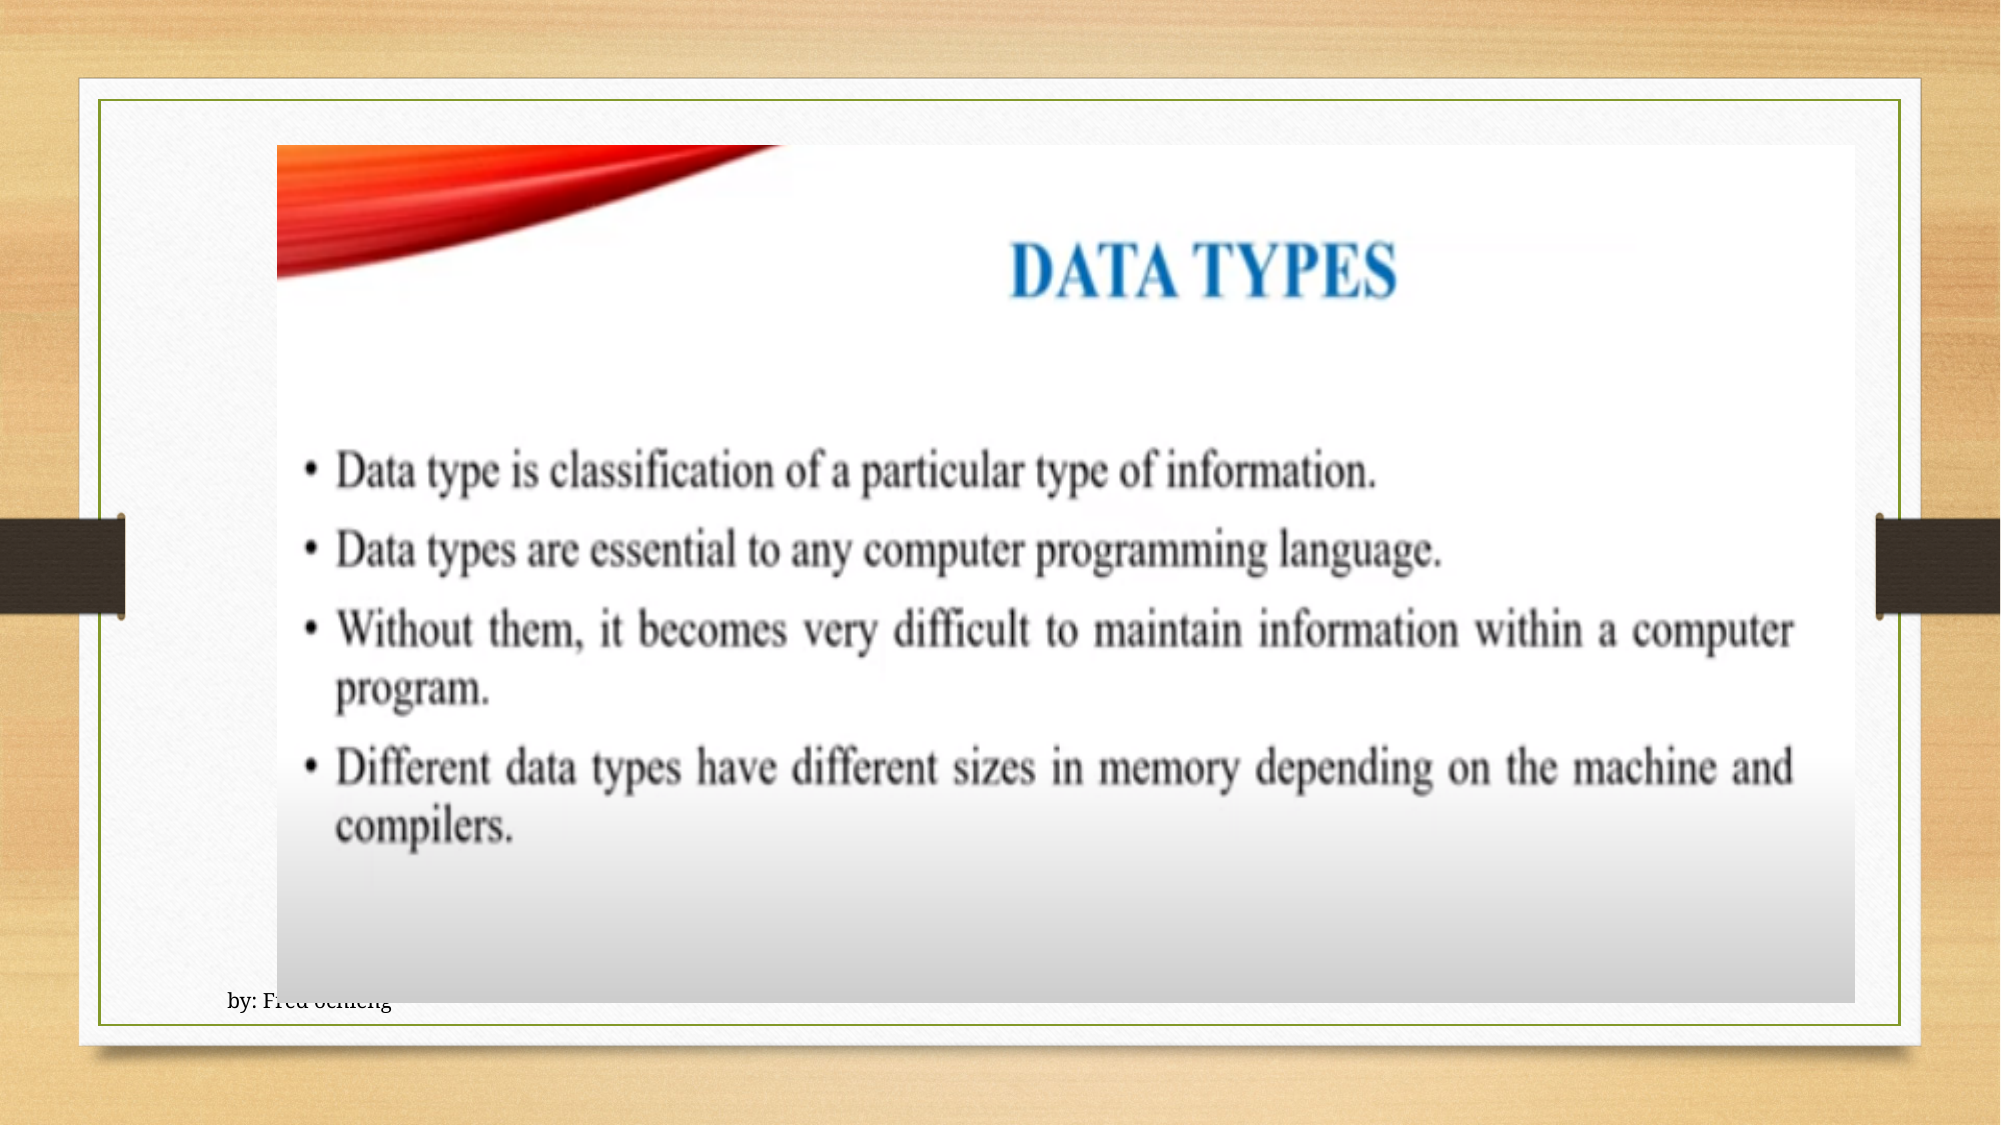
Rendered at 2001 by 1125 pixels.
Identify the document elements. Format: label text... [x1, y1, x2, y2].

footer by: Fred ochieng [212, 979, 1411, 1025]
picture [0, 0, 2001, 1125]
